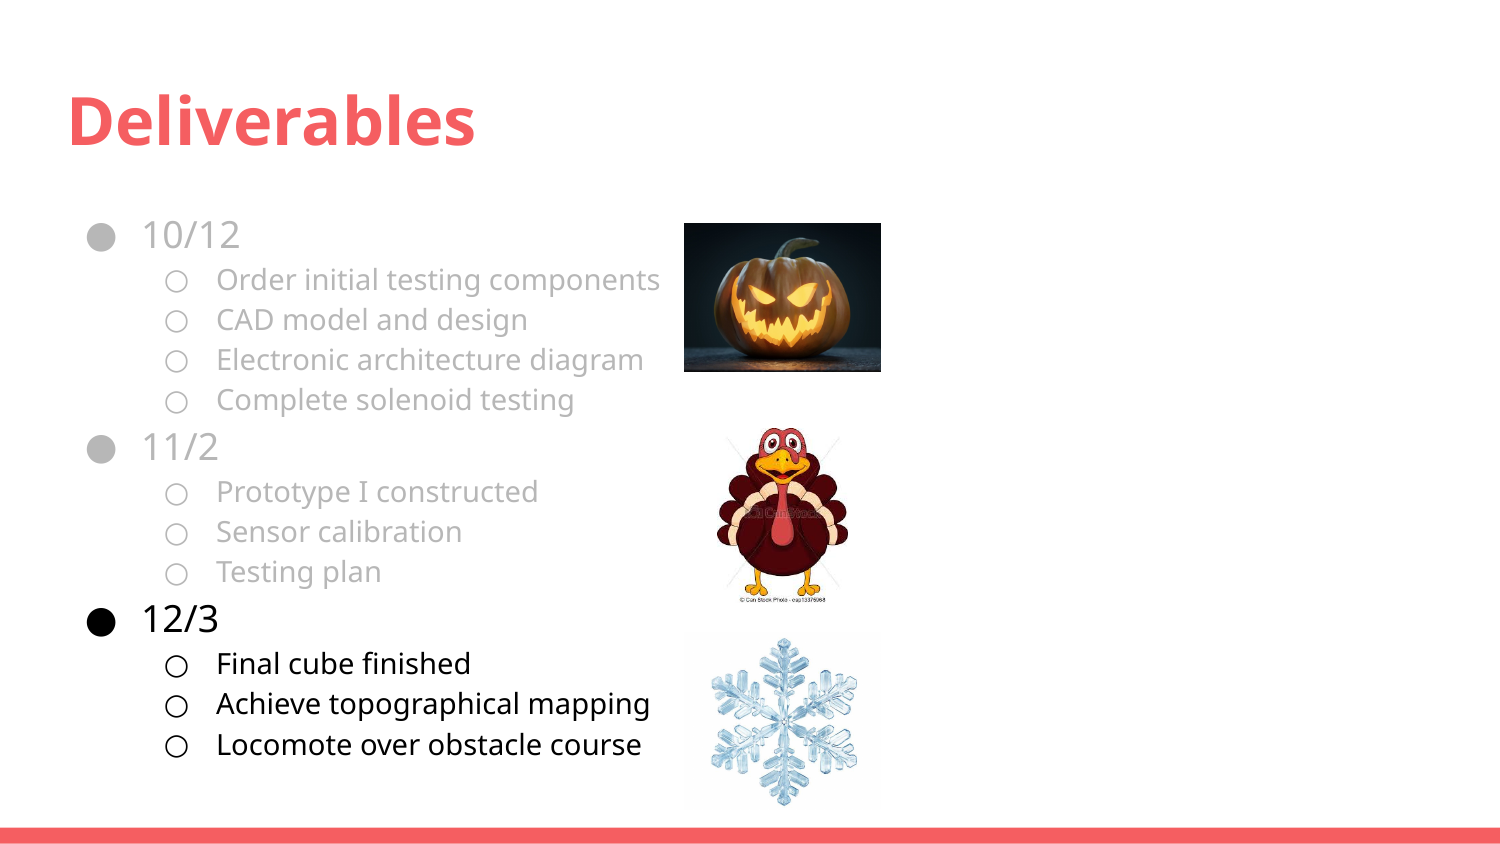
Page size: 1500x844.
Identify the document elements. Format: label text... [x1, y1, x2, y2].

list 10/12 Order initial testing components CAD model and design Electronic architecture diagram Complete solenoid testing 11/2 Prototype I constructed Sensor calibration Testing plan 12/3 Final cube finished Achieve topographical mapping Locomote over obstacle course [51, 189, 1449, 810]
picture [683, 223, 882, 372]
picture [683, 631, 882, 810]
picture [717, 427, 848, 603]
title Deliverables [51, 64, 1449, 167]
